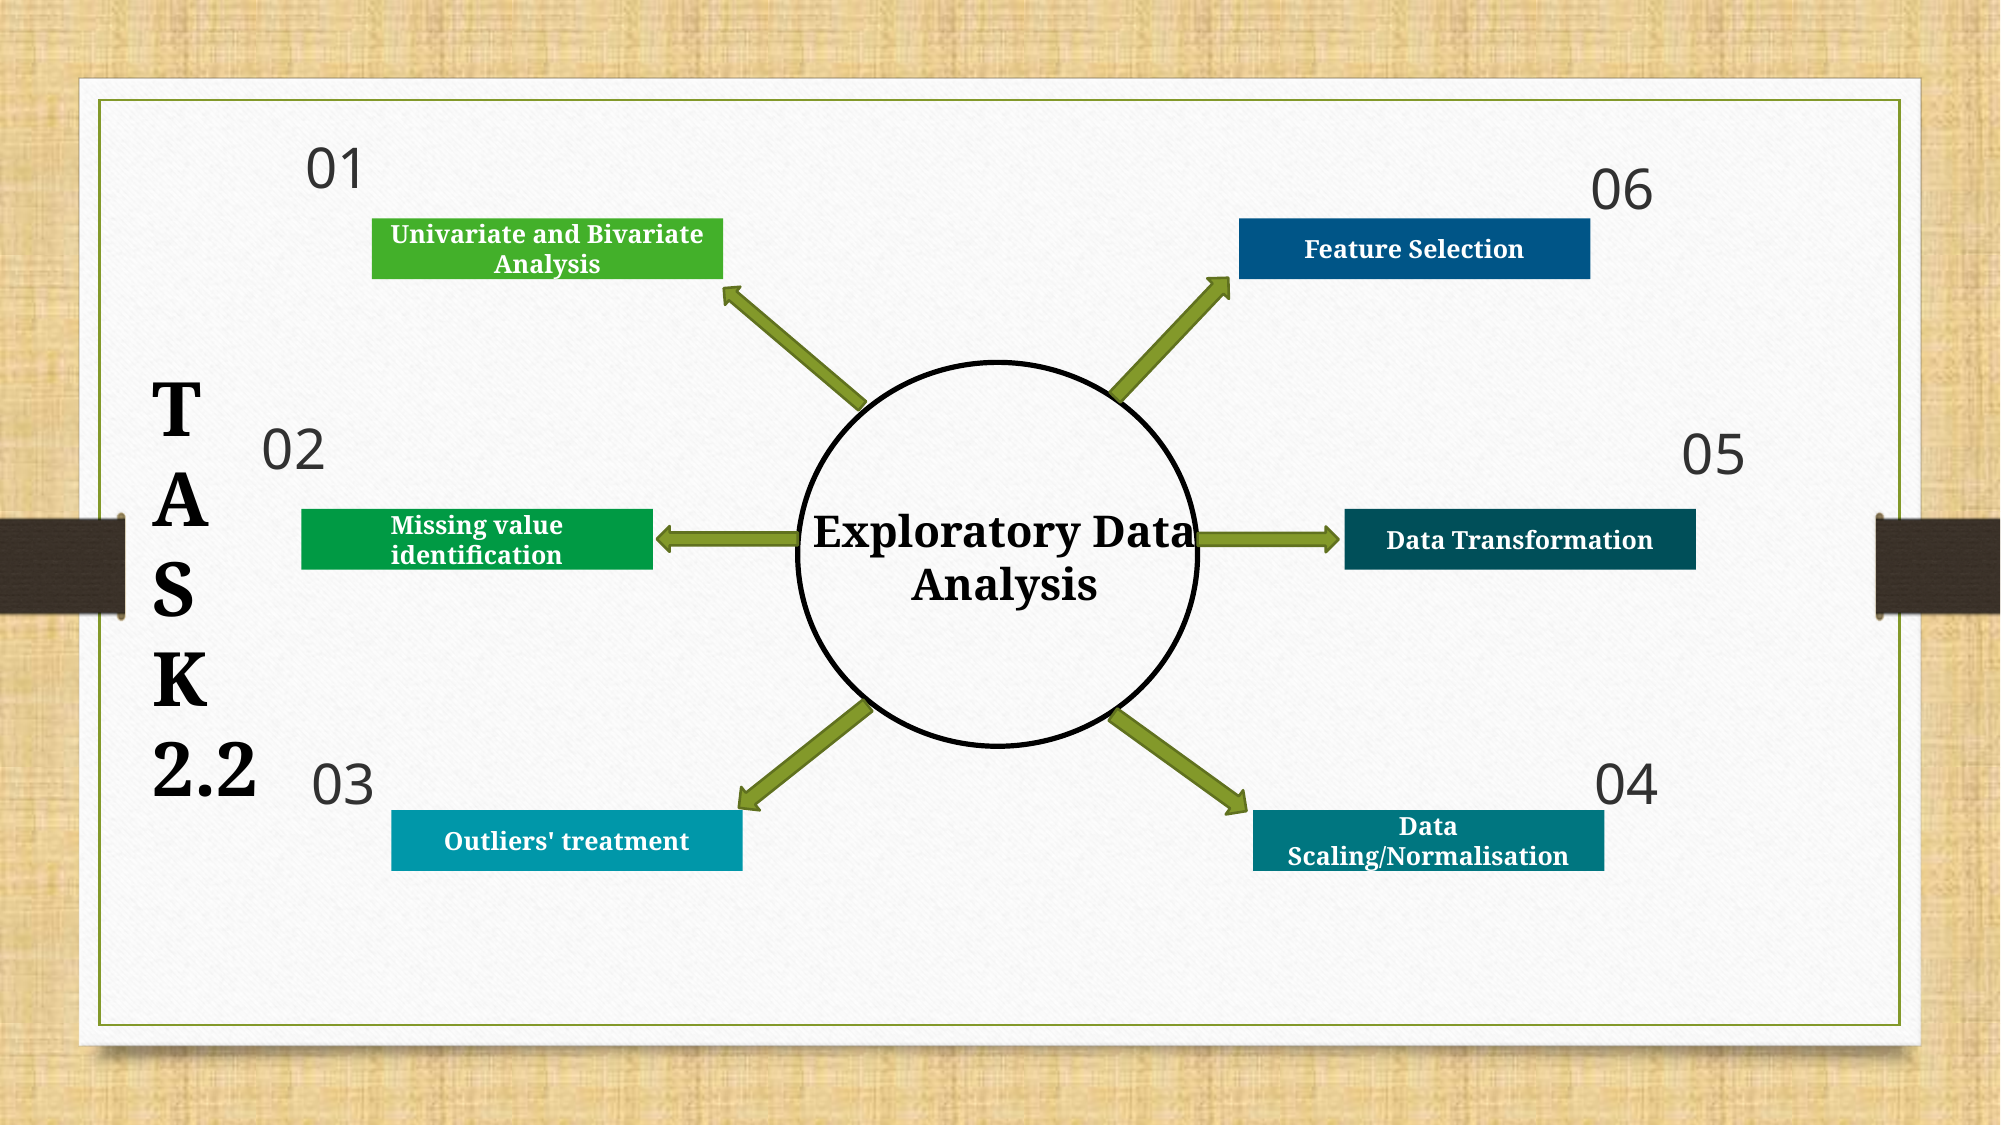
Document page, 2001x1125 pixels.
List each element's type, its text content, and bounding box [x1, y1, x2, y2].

picture [0, 0, 2001, 1125]
text_box Data Scaling/Normalisation [1253, 832, 1605, 871]
text_box Outliers' treatment [391, 832, 743, 871]
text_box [261, 131, 1813, 832]
text_box T A S K 2.2 [137, 353, 261, 819]
